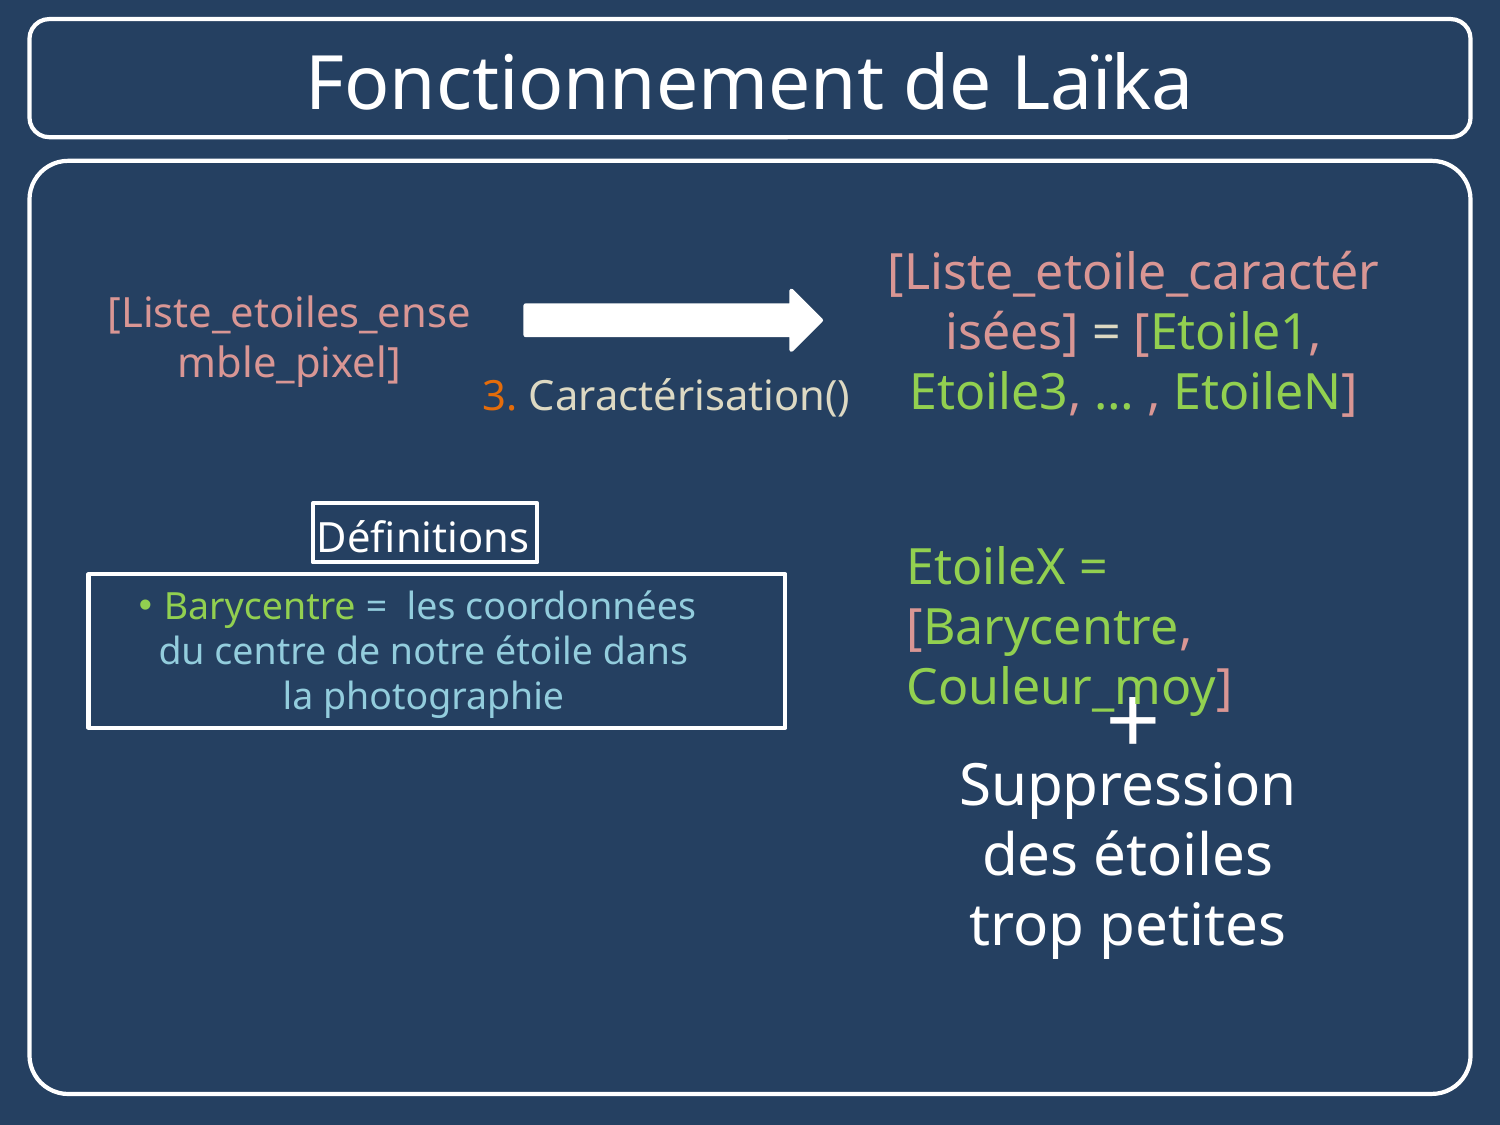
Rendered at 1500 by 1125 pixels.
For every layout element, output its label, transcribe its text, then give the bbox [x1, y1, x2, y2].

text_box [27, 158, 1473, 1097]
title Fonctionnement de Laïka [0, 7, 1500, 153]
text_box [27, 16, 1473, 140]
